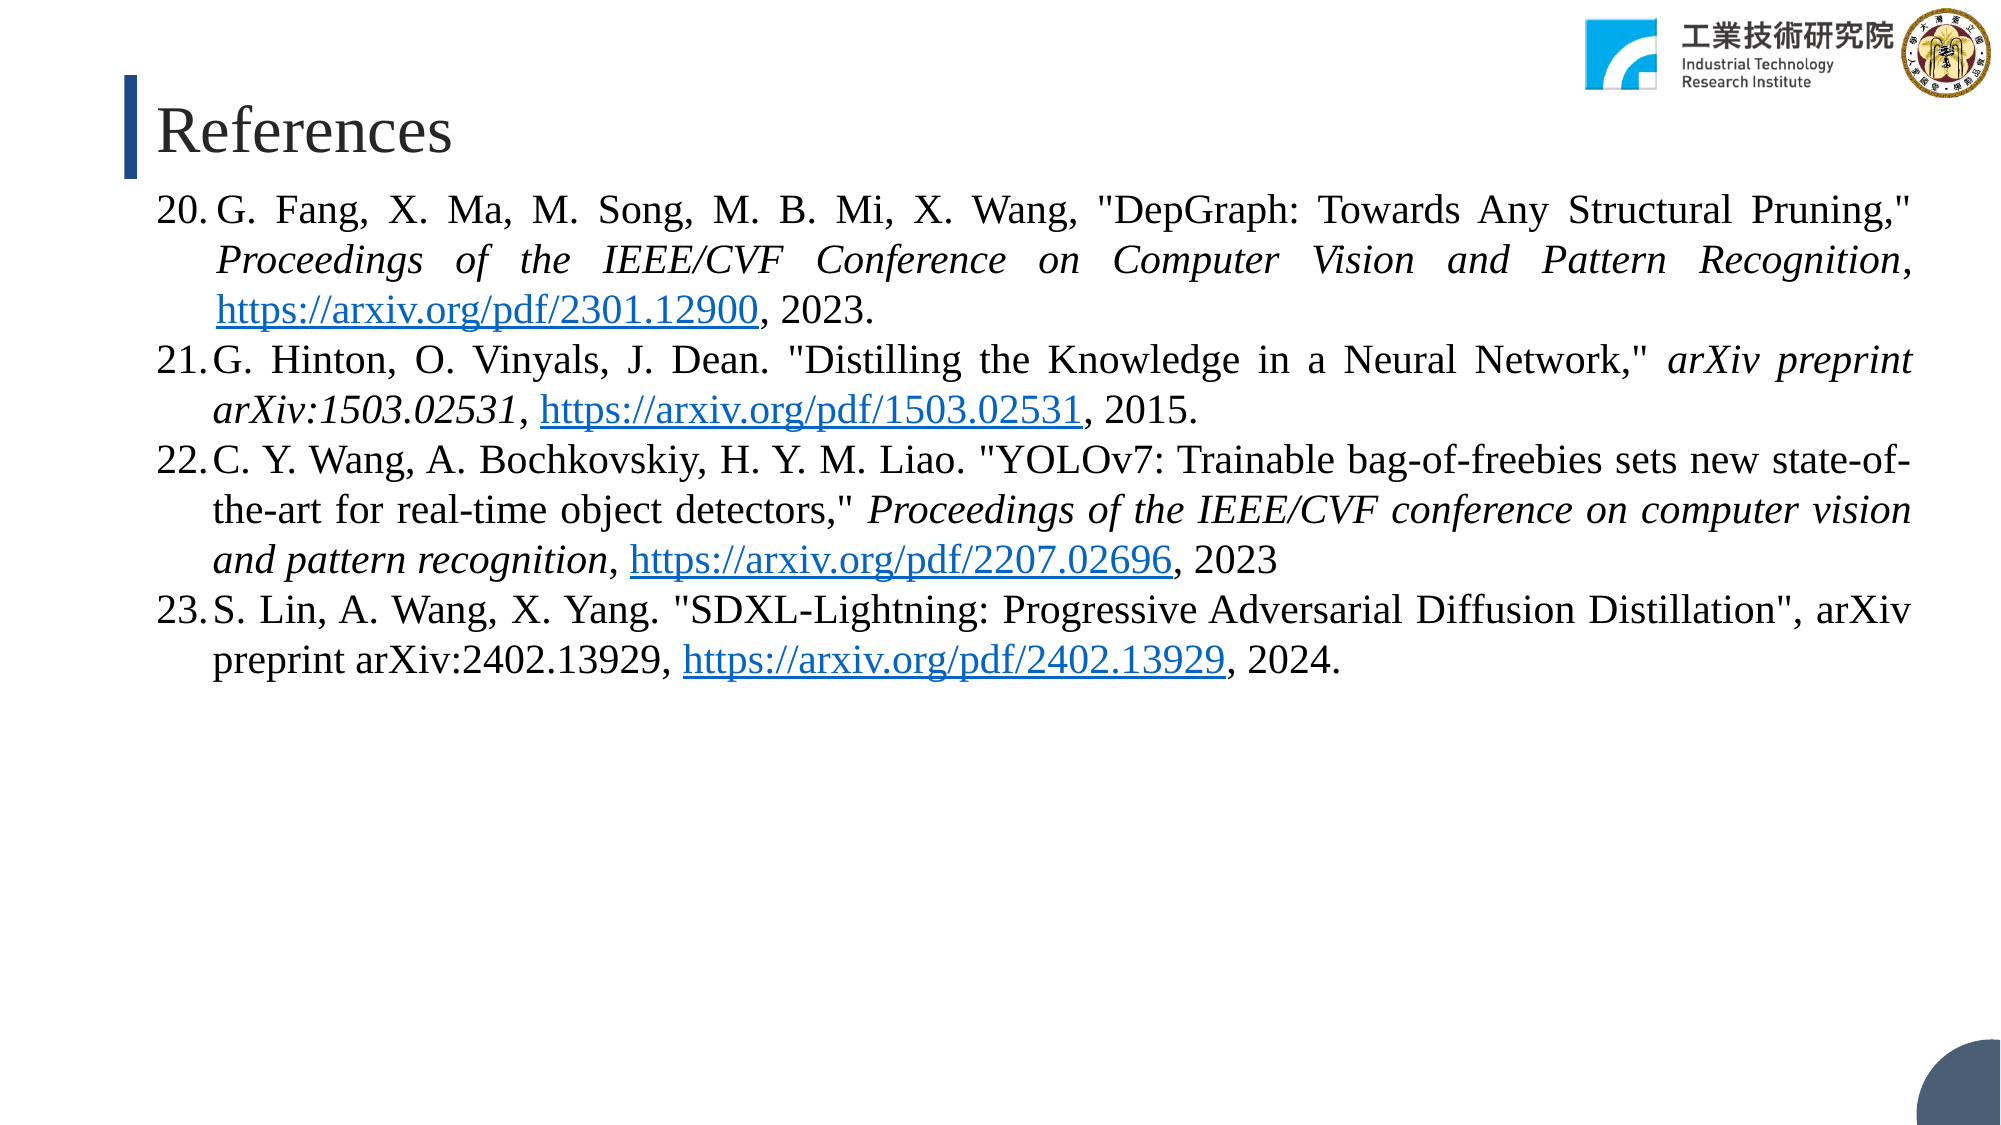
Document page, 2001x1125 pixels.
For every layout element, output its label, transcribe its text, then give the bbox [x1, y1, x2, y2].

text_box G. Fang, X. Ma, M. Song, M. B. Mi, X. Wang, "DepGraph: Towards Any Structural Pruning," Proceedings of the IEEE/CVF Conference on Computer Vision and Pattern Recognition, https://arxiv.org/pdf/2301.12900, 2023. G. Hinton, O. Vinyals, J. Dean. "Distilling the Knowledge in a Neural Network," arXiv preprint arXiv:1503.02531, https://arxiv.org/pdf/1503.02531, 2015. C. Y. Wang, A. Bochkovskiy, H. Y. M. Liao. "YOLOv7: Trainable bag-of-freebies sets new state-of-the-art for real-time object detectors," Proceedings of the IEEE/CVF conference on computer vision and pattern recognition, https://arxiv.org/pdf/2207.02696, 2023 S. Lin, A. Wang, X. Yang. "SDXL-Lightning: Progressive Adversarial Diffusion Distillation", arXiv preprint arXiv:2402.13929, https://arxiv.org/pdf/2402.13929, 2024. [141, 174, 1928, 690]
picture [1901, 8, 1991, 98]
slide_number 44 [1541, 1054, 1992, 1115]
picture [1580, 2, 1898, 105]
text_box References [141, 78, 1542, 174]
